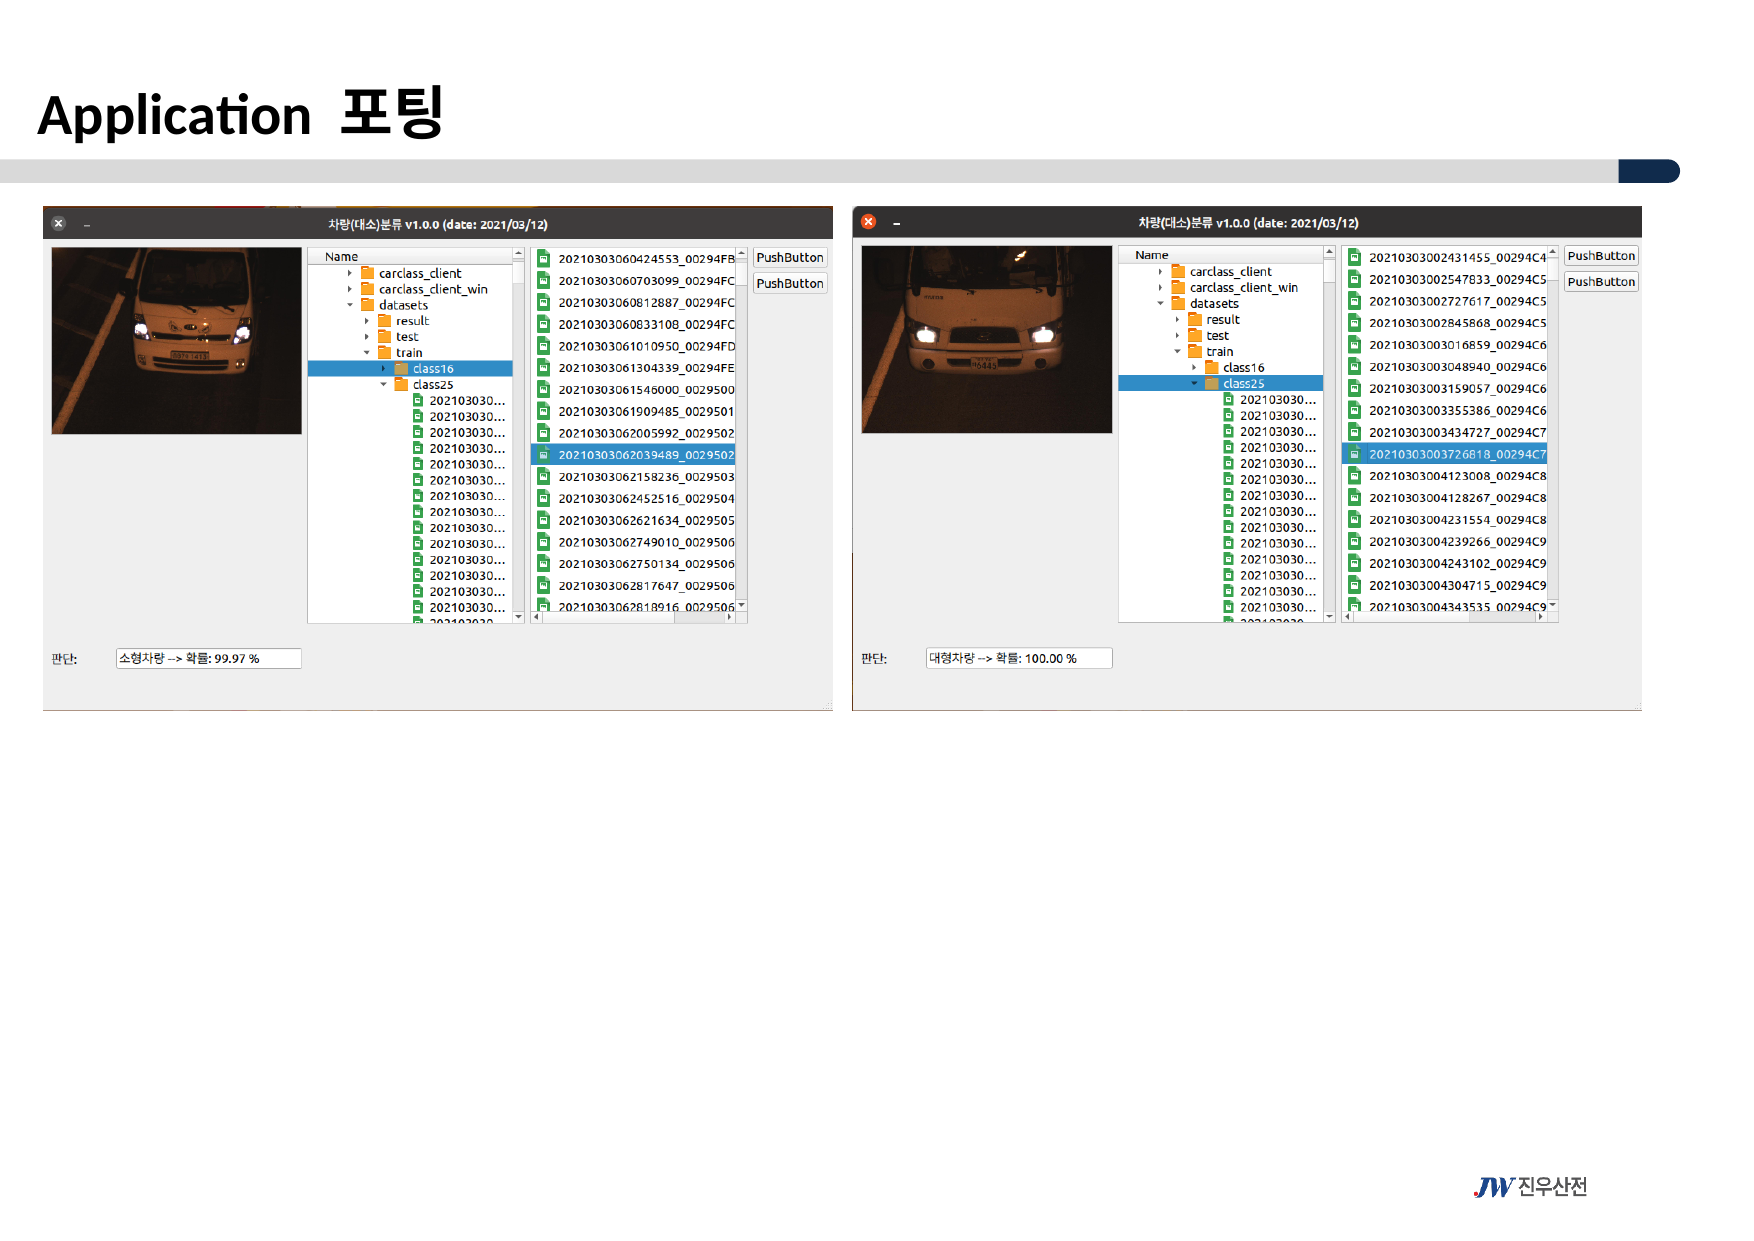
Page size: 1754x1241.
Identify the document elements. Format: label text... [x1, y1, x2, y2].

picture [852, 206, 1642, 711]
picture [1465, 1172, 1596, 1203]
text_box Application 포팅 [22, 68, 462, 154]
picture [43, 206, 833, 711]
